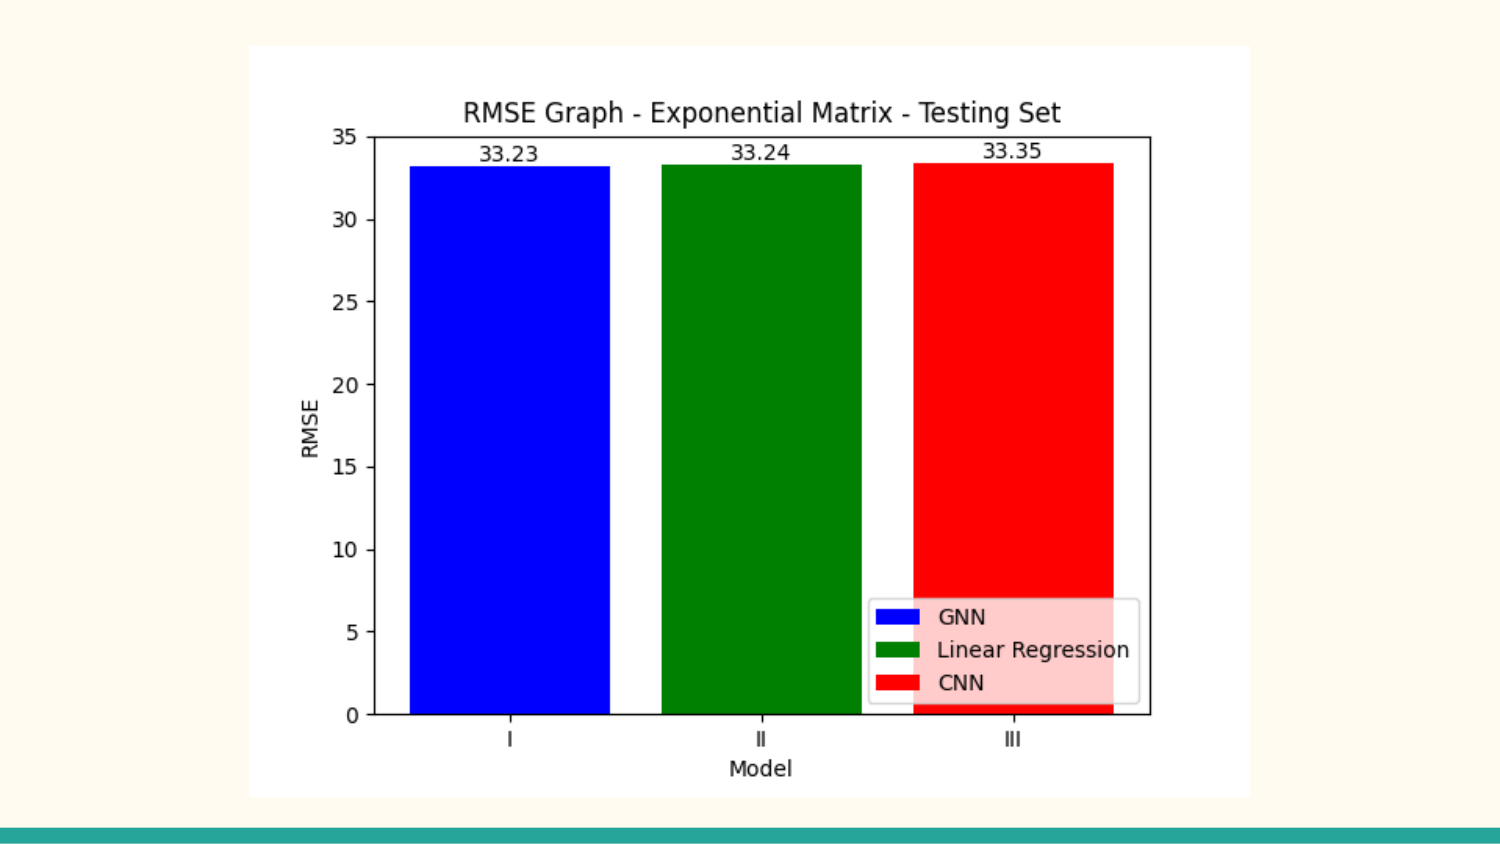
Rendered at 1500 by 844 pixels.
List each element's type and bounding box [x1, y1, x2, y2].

picture [249, 46, 1251, 798]
